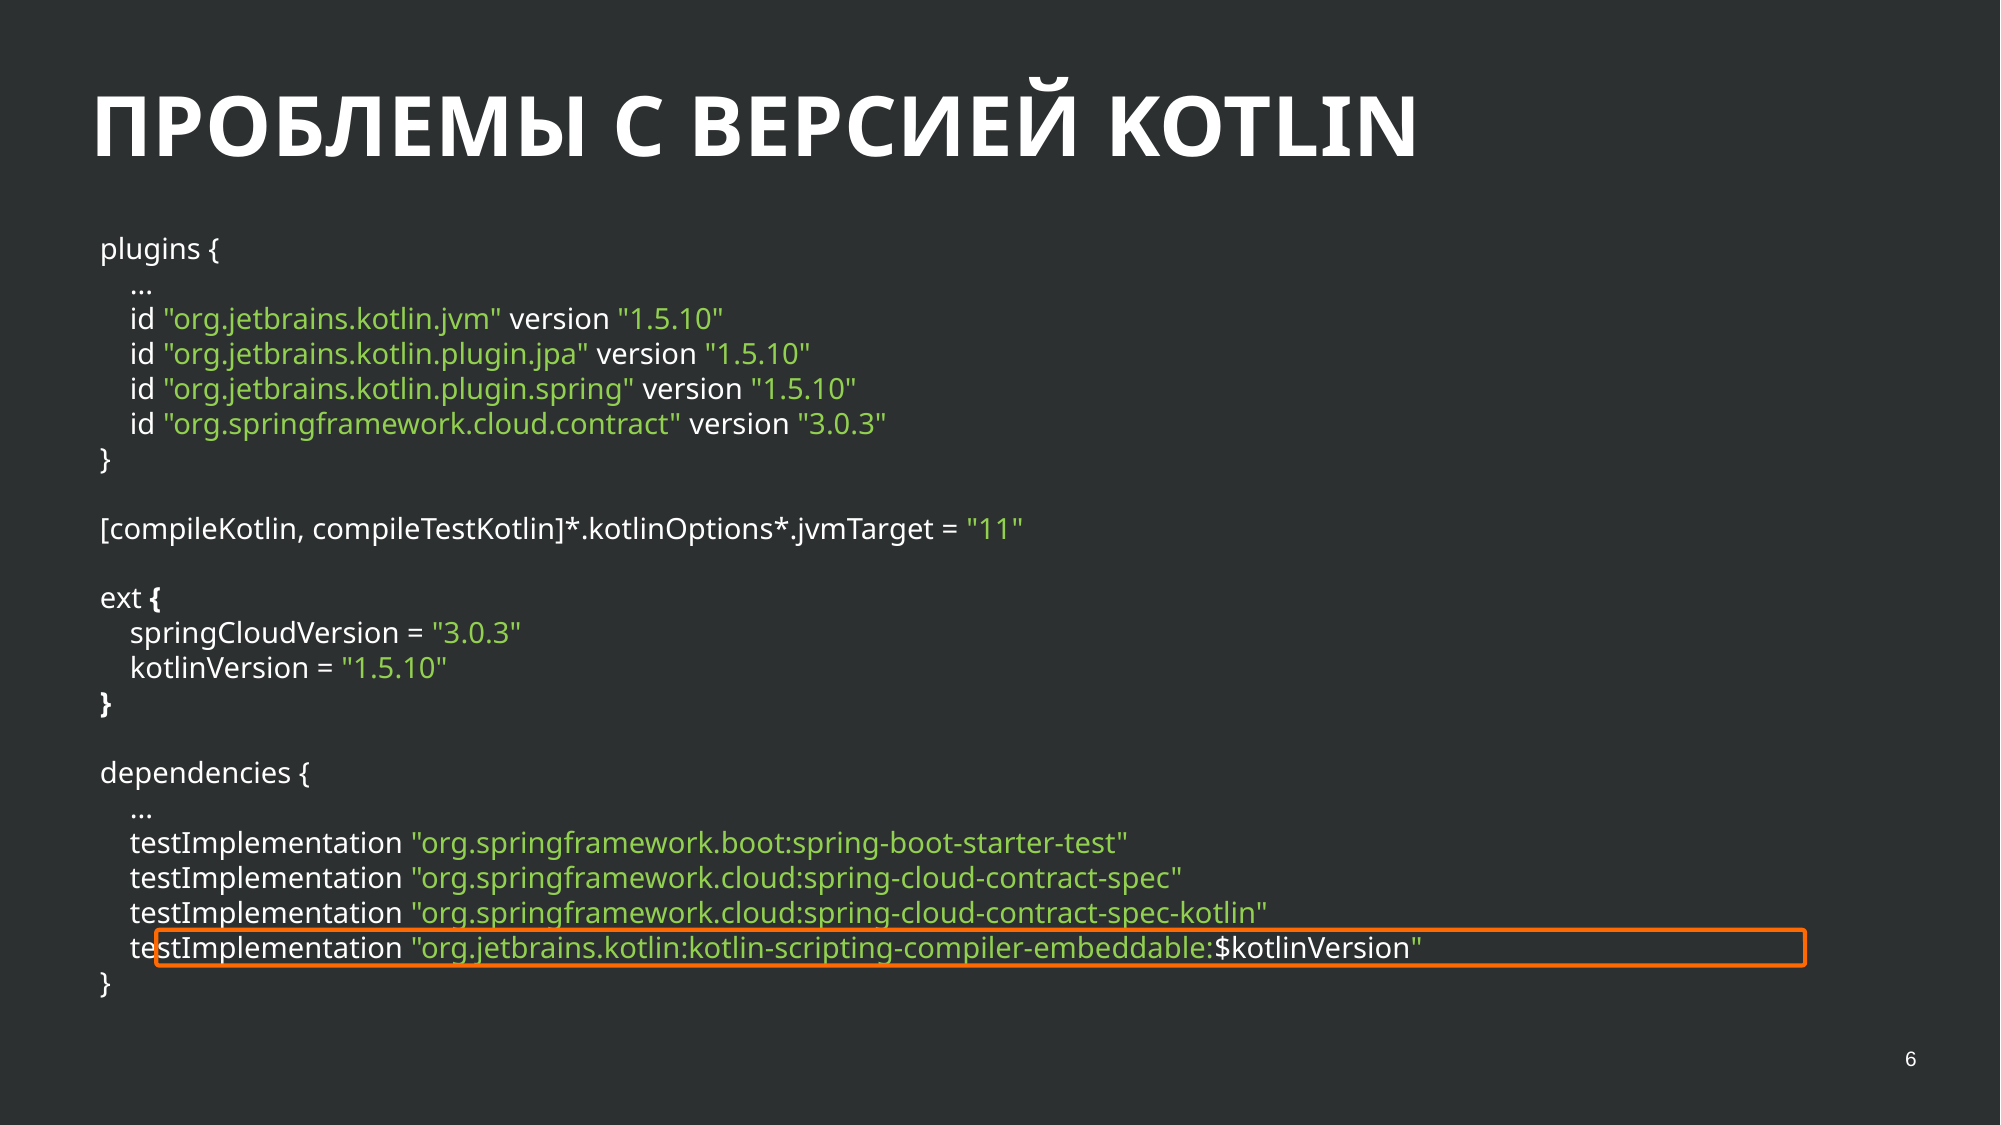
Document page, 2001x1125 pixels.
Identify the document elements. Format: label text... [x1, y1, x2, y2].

slide_number 6 [1456, 1043, 1917, 1071]
text_box [154, 927, 1808, 968]
text_box plugins { ... id "org.jetbrains.kotlin.jvm" version "1.5.10" id "org.jetbrains.kotlin.plugin.jpa" version "1.5.10" id "org.jetbrains.kotlin.plugin.spring" version "1.5.10" id "org.springframework.cloud.contract" version "3.0.3" } [compileKotlin, compileTestKotlin]*.kotlinOptions*.jvmTarget = "11" ext { springCloudVersion = "3.0.3" kotlinVersion = "1.5.10" } dependencies { ... testImplementation "org.springframework.boot:spring-boot-starter-test" testImplementation "org.springframework.cloud:spring-cloud-contract-spec" testImplementation "org.springframework.cloud:spring-cloud-contract-spec-kotlin" testImplementation "org.jetbrains.kotlin:kotlin-scripting-compiler-embeddable:$kotlinVersion" } [88, 222, 1875, 1007]
title ПРОБЛЕМЫ С ВЕРСИЕЙ KOTLIN [90, 72, 1693, 218]
